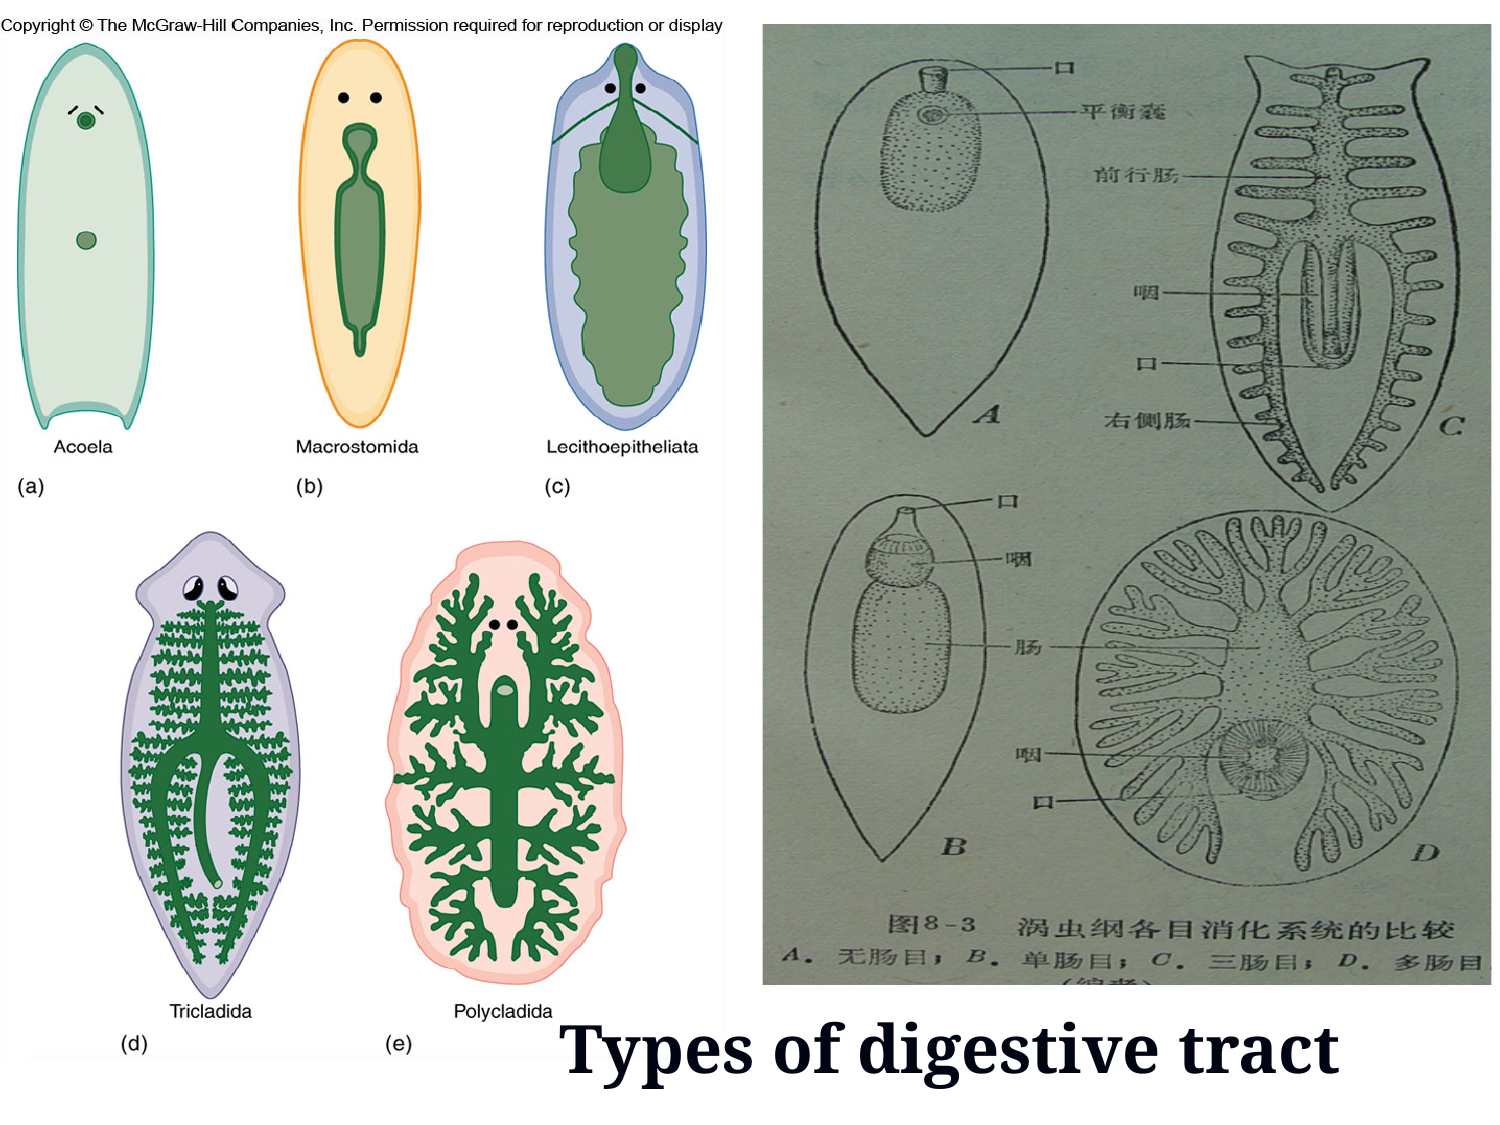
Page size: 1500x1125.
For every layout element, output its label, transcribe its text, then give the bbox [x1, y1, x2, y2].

picture [762, 24, 1492, 986]
picture [0, 17, 726, 1061]
text_box Types of digestive tract [544, 999, 1357, 1095]
